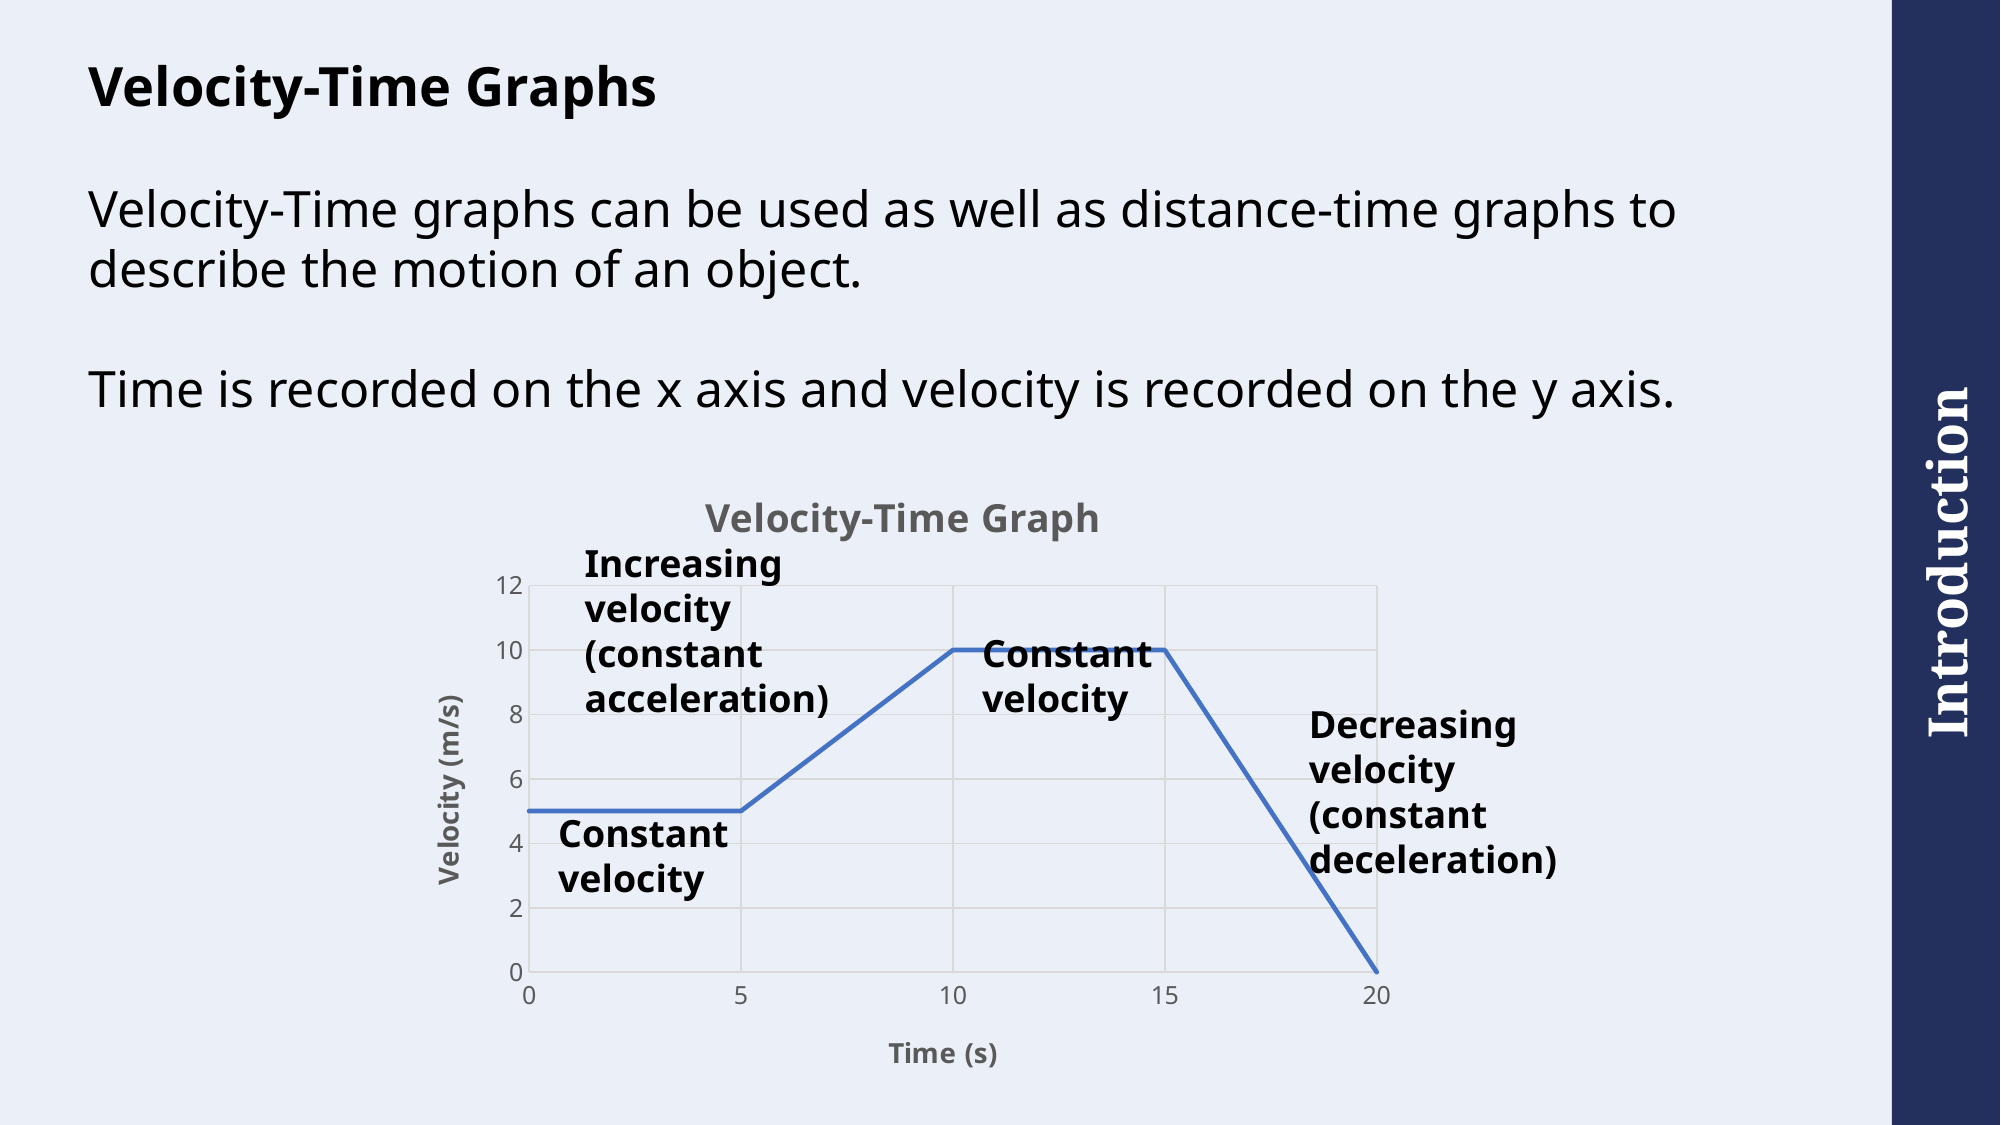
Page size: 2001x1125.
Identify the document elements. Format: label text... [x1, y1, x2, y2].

title Velocity-Time Graphs [88, 0, 1831, 119]
chart [393, 458, 1412, 1105]
text_box Decreasing velocity (constant deceleration) [1412, 693, 1606, 889]
text_box Velocity-Time graphs can be used as well as distance-time graphs to describe the motion of an object. Time is recorded on the x axis and velocity is recorded on the y axis. [88, 177, 1831, 478]
